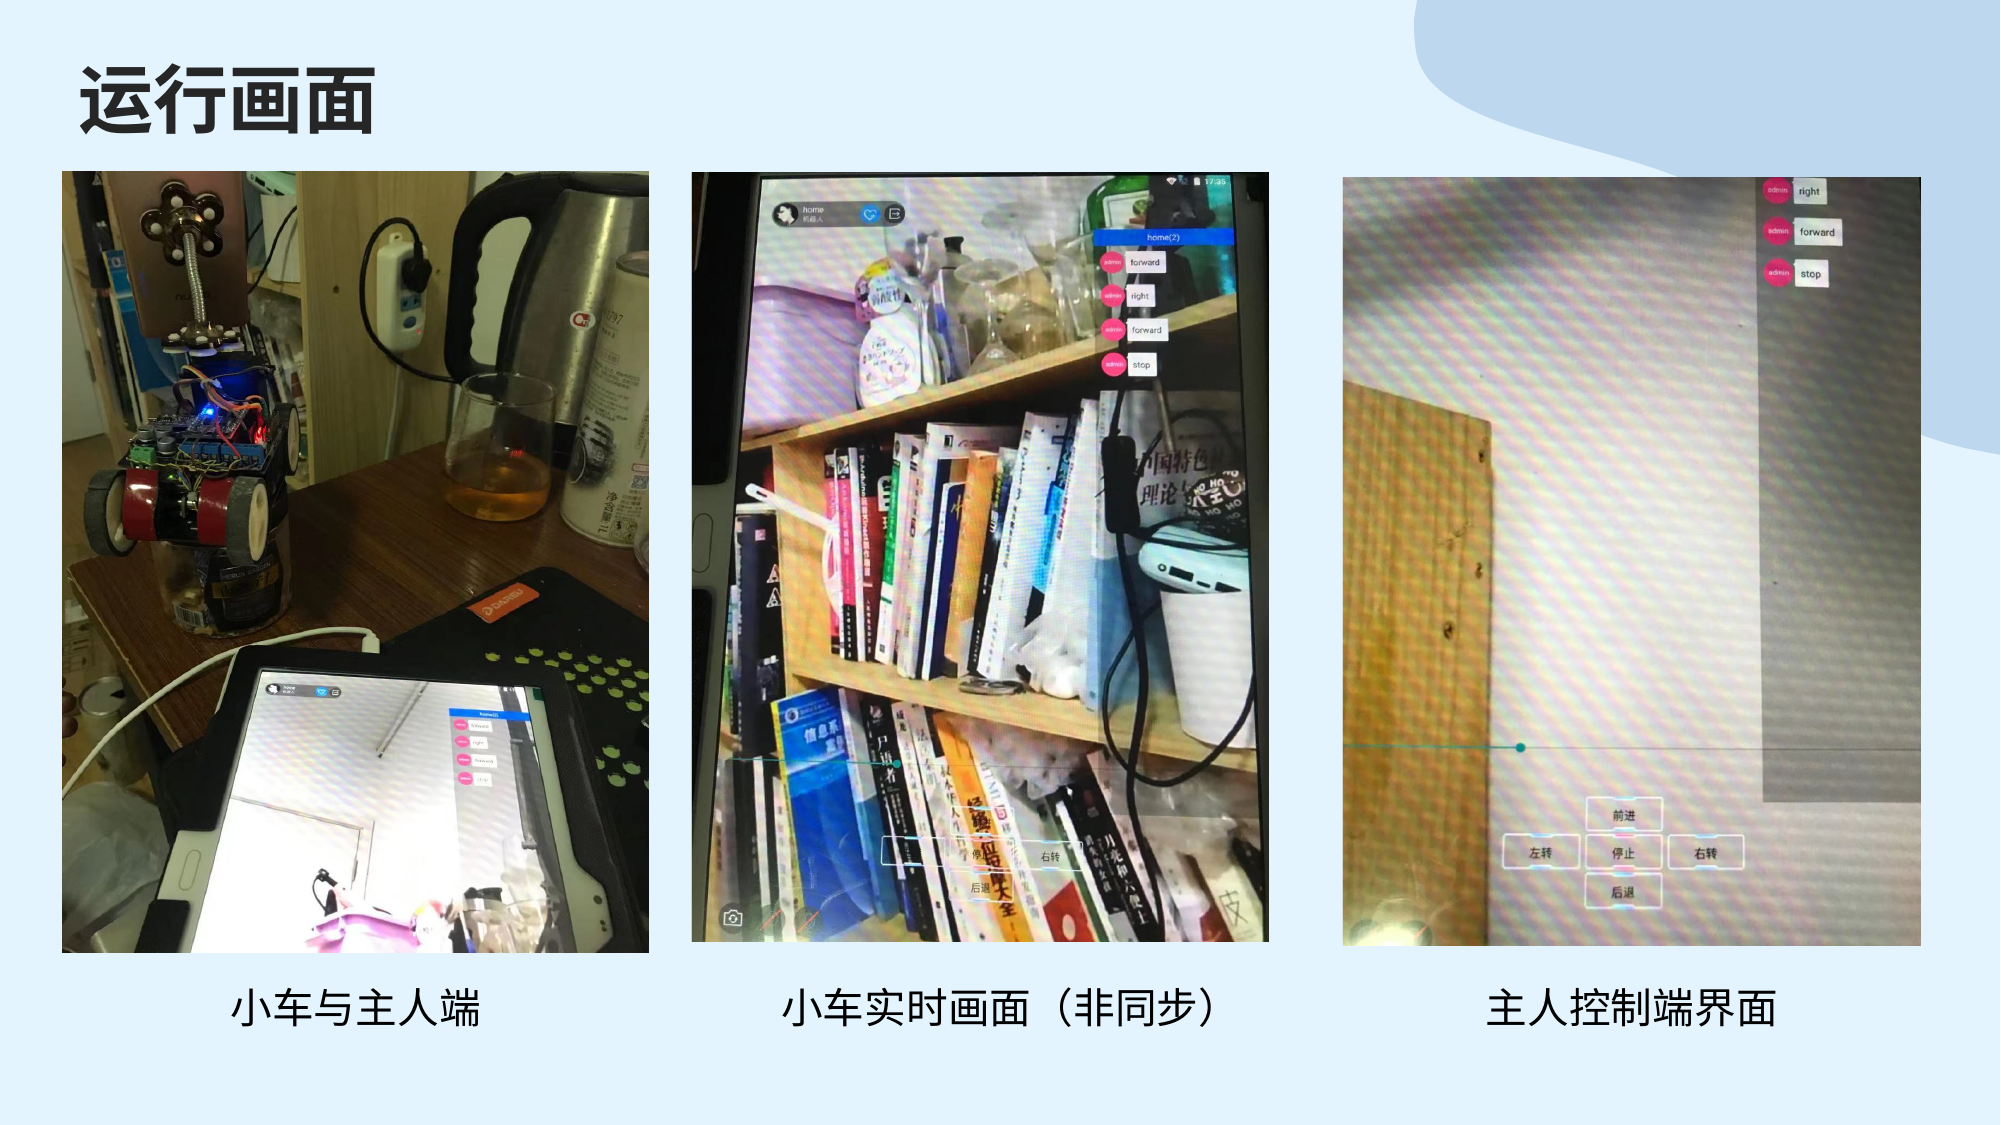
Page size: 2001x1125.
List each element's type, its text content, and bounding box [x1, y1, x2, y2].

picture [62, 171, 2000, 954]
text_box 主人控制端界面 [1470, 974, 1793, 1039]
text_box 运行画面 [63, 44, 394, 150]
text_box 小车与主人端 [215, 974, 496, 1039]
text_box 小车实时画面（非同步） [766, 974, 1255, 1039]
text_box [1412, 0, 2000, 272]
